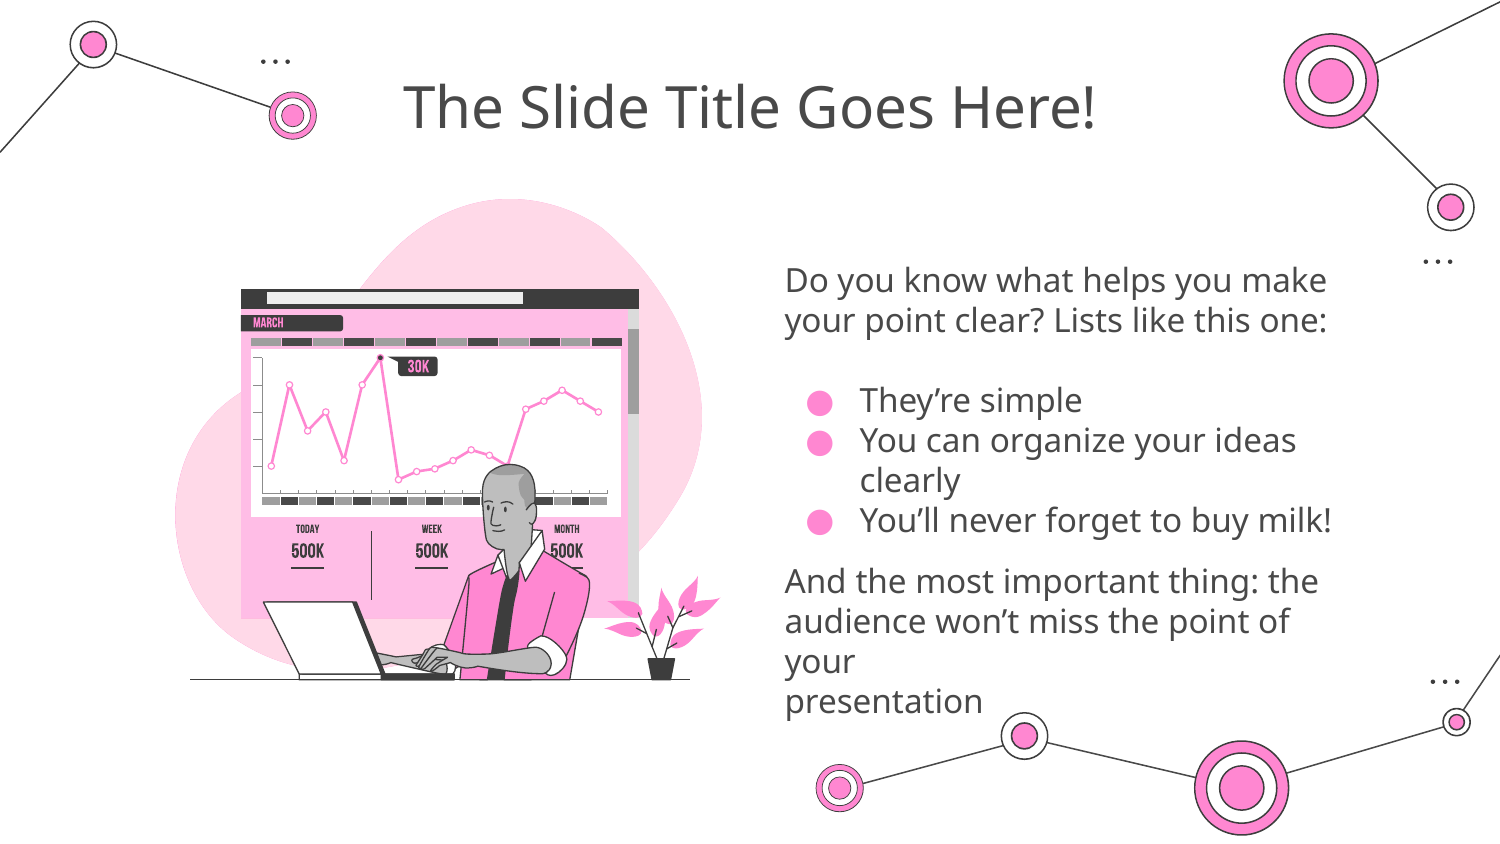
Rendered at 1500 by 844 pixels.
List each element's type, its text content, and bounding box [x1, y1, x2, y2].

subtitle Do you know what helps you make your point clear? Lists like this one: They’re simple You can organize your ideas clearly You’ll never forget to buy milk! And the most important thing: the audience won’t miss the point of your presentation [769, 244, 1353, 681]
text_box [147, 198, 736, 681]
title The Slide Title Goes Here! [208, 55, 1293, 146]
